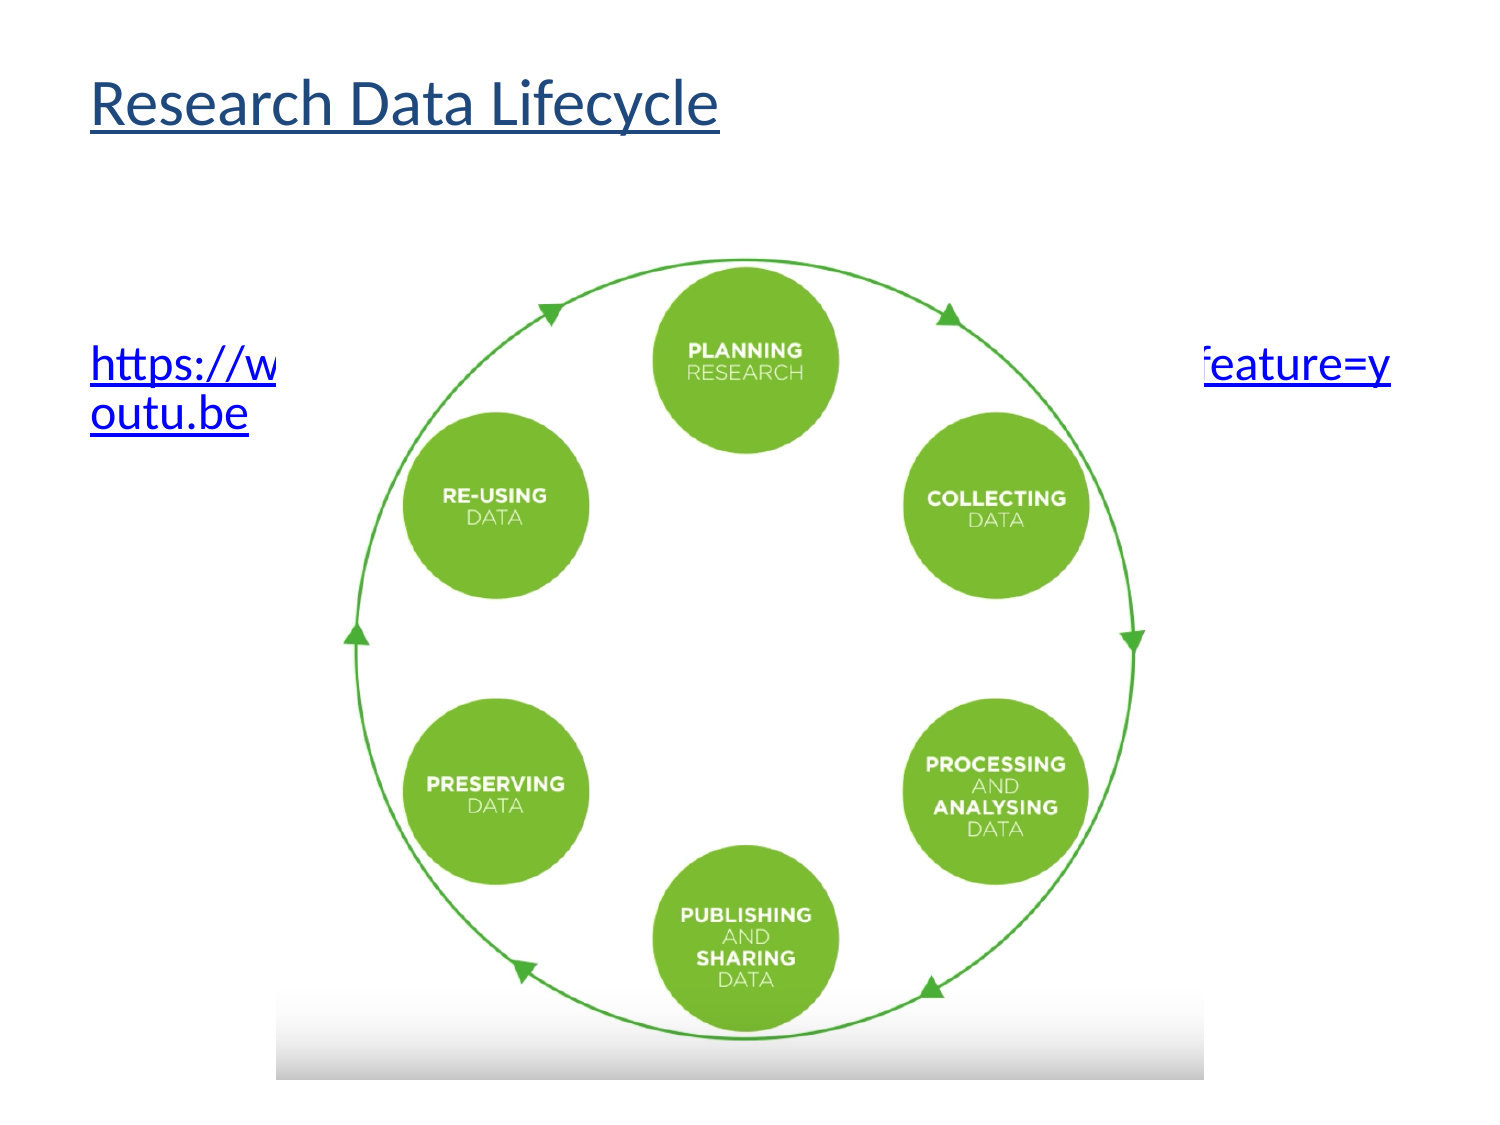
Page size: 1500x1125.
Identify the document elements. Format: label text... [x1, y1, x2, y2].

list Lifecycle: https://www.youtube.com/watch?v=-wjFMMQD3UA&feature=youtu.be [1209, 262, 1425, 1040]
title Research Data Lifecycle [75, 45, 1425, 233]
picture [275, 221, 1205, 1080]
list Lifecycle: https://www.youtube.com/watch?v=-wjFMMQD3UA&feature=youtu.be [75, 262, 270, 1040]
